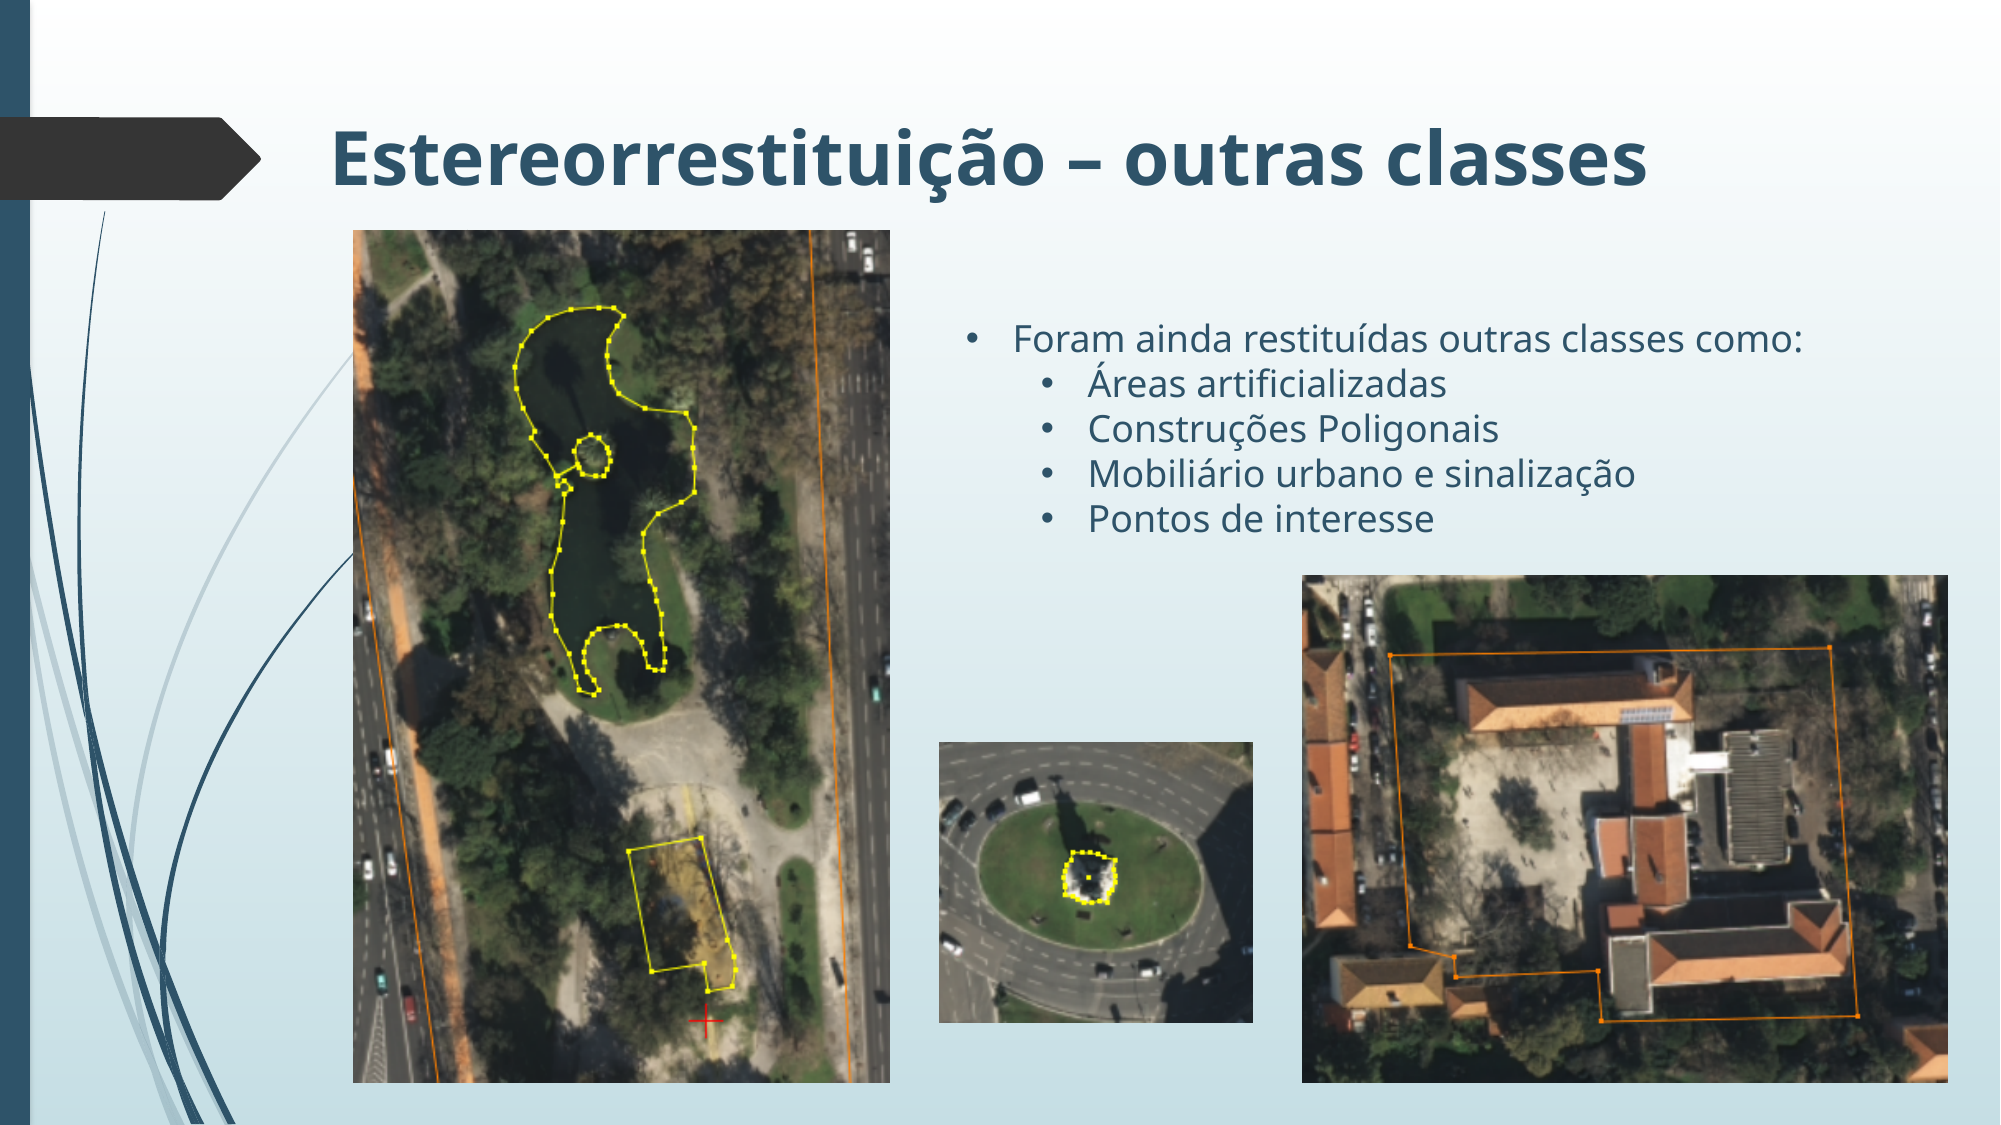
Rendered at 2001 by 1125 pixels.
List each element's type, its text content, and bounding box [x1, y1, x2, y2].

picture [352, 230, 890, 1084]
title Estereorrestituição – outras classes [314, 102, 1777, 313]
picture [1302, 574, 1948, 1084]
text_box Foram ainda restituídas outras classes como: Áreas artificializadas Construções Poligonais Mobiliário urbano e sinalização Pontos de interesse [951, 307, 1948, 548]
picture [939, 742, 1253, 1023]
